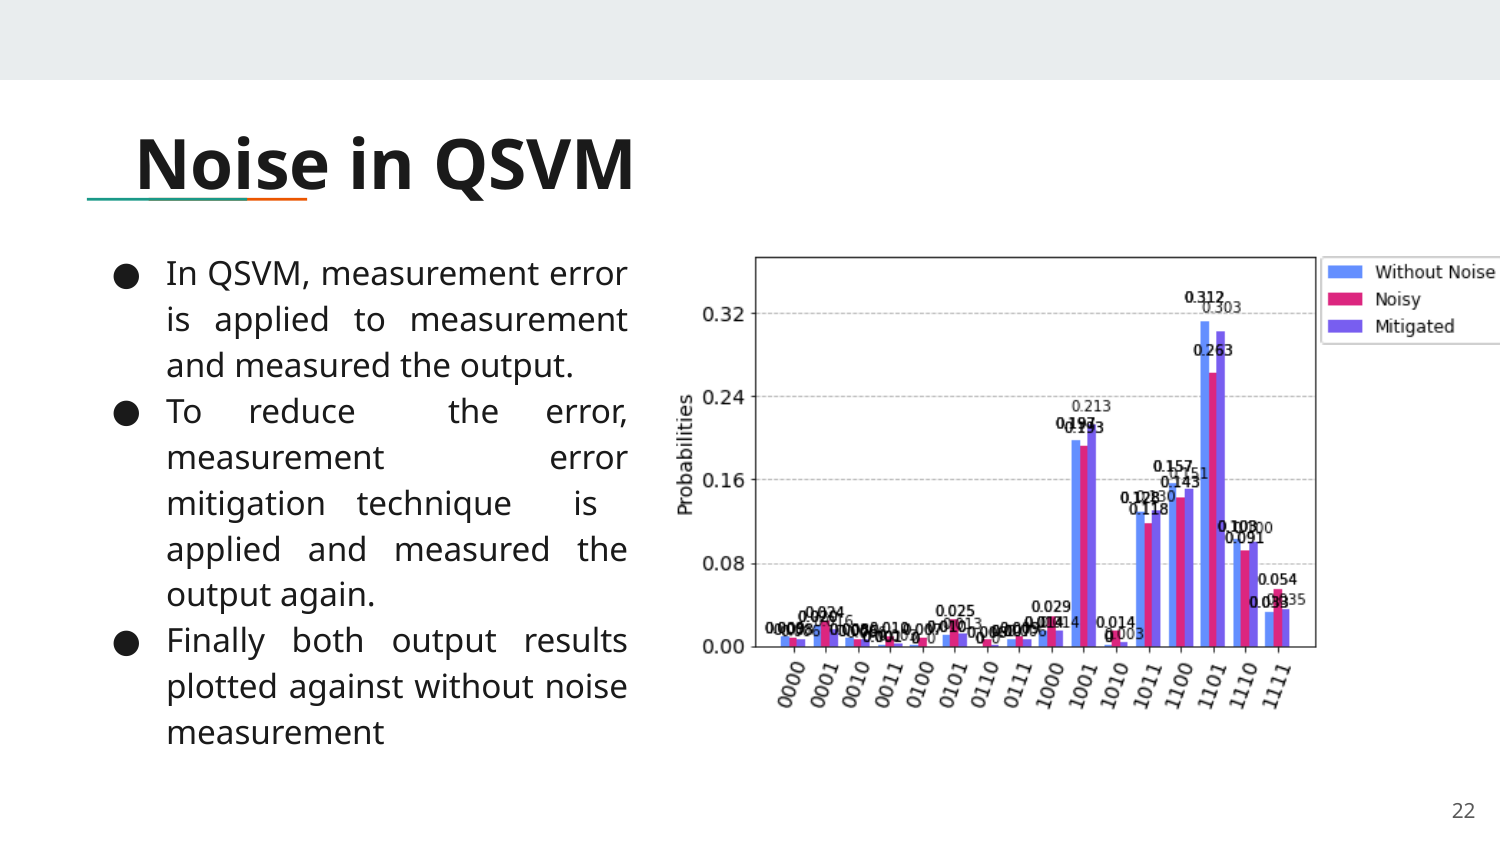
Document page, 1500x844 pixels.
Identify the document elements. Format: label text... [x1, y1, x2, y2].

text_box In QSVM, measurement error is applied to measurement and measured the output. To reduce the error, measurement error mitigation technique is applied and measured the output again. Finally both output results plotted against without noise measurement [76, 231, 644, 738]
slide_number ‹#› [1400, 779, 1491, 844]
picture [665, 247, 1500, 722]
title Noise in QSVM [119, 105, 1420, 219]
